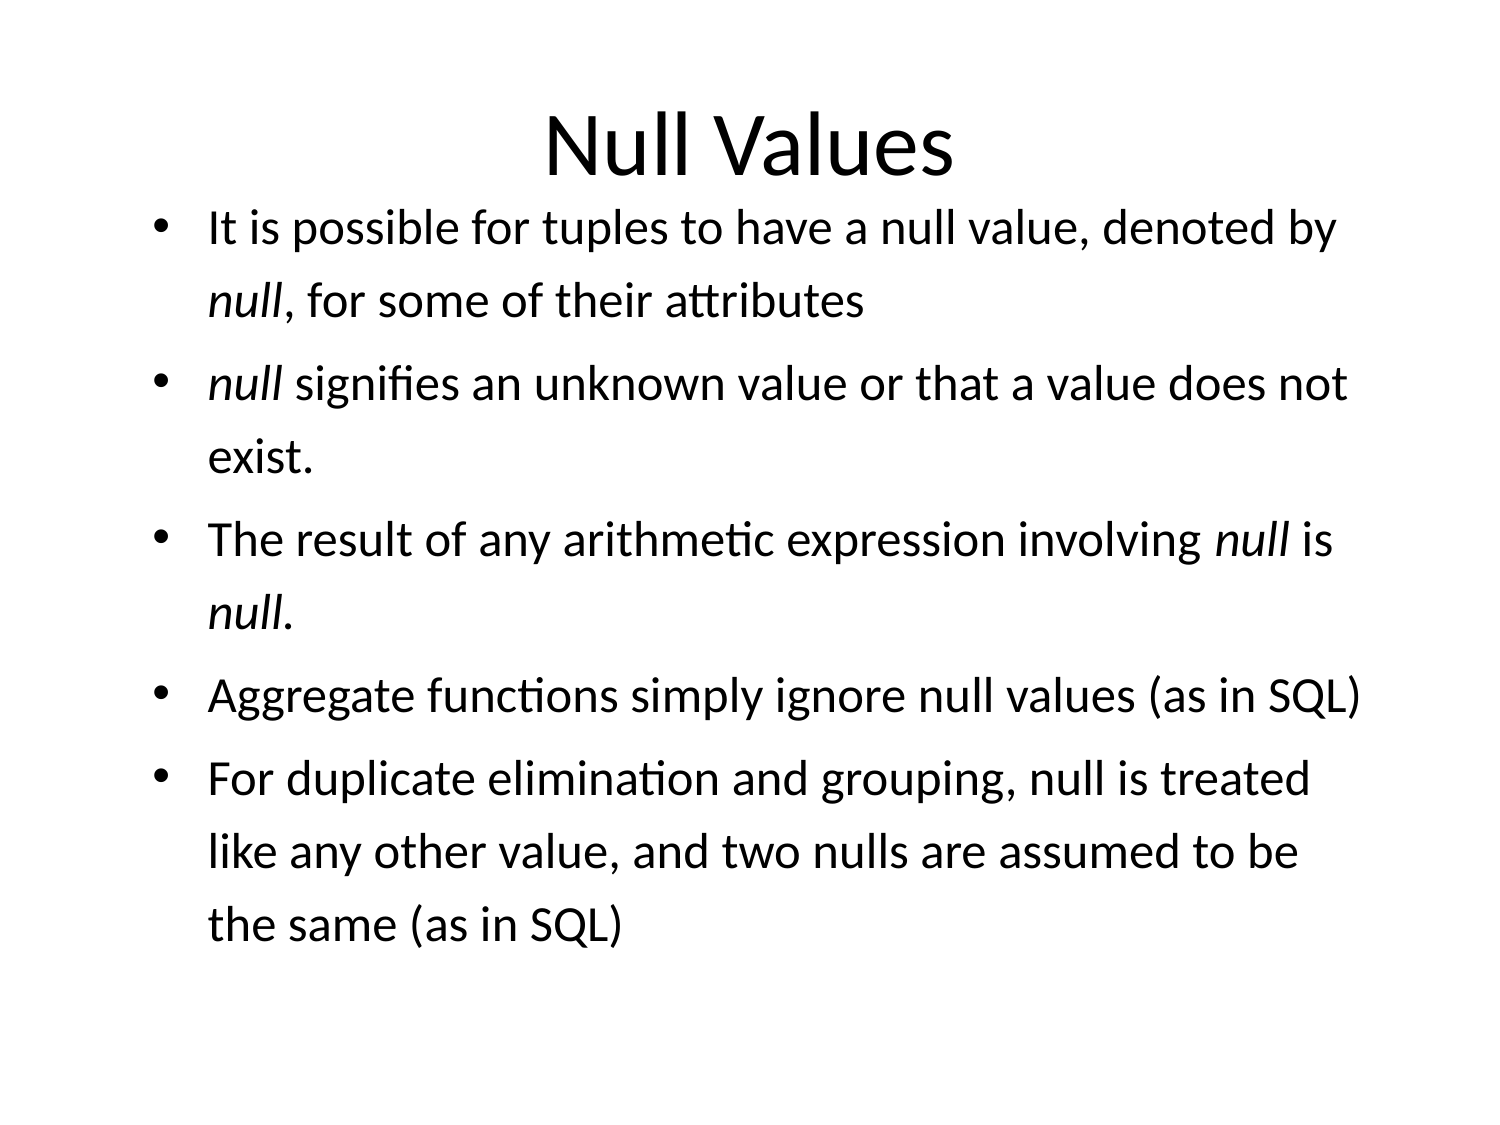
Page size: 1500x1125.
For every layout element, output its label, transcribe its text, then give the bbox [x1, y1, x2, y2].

list It is possible for tuples to have a null value, denoted by null, for some of their attributes null signifies an unknown value or that a value does not exist. The result of any arithmetic expression involving null is null. Aggregate functions simply ignore null values (as in SQL) For duplicate elimination and grouping, null is treated like any other value, and two nulls are assumed to be the same (as in SQL) [137, 174, 1388, 975]
title Null Values [75, 45, 1425, 233]
